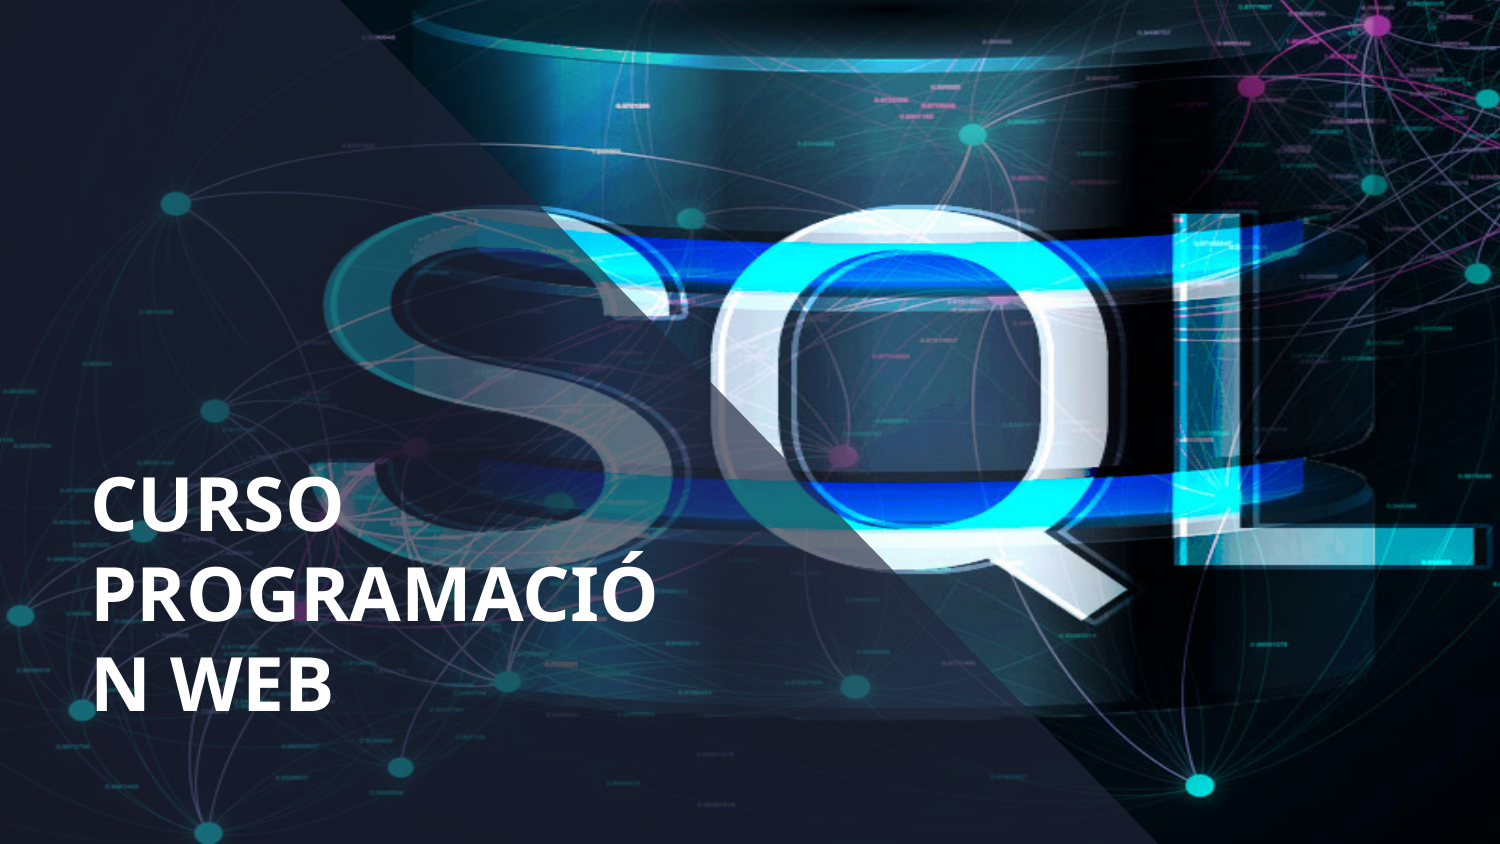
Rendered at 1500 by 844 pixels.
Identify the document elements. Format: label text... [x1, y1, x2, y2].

title CURSO PROGRAMACIÓN WEB [75, 551, 724, 742]
picture [342, 0, 1500, 844]
